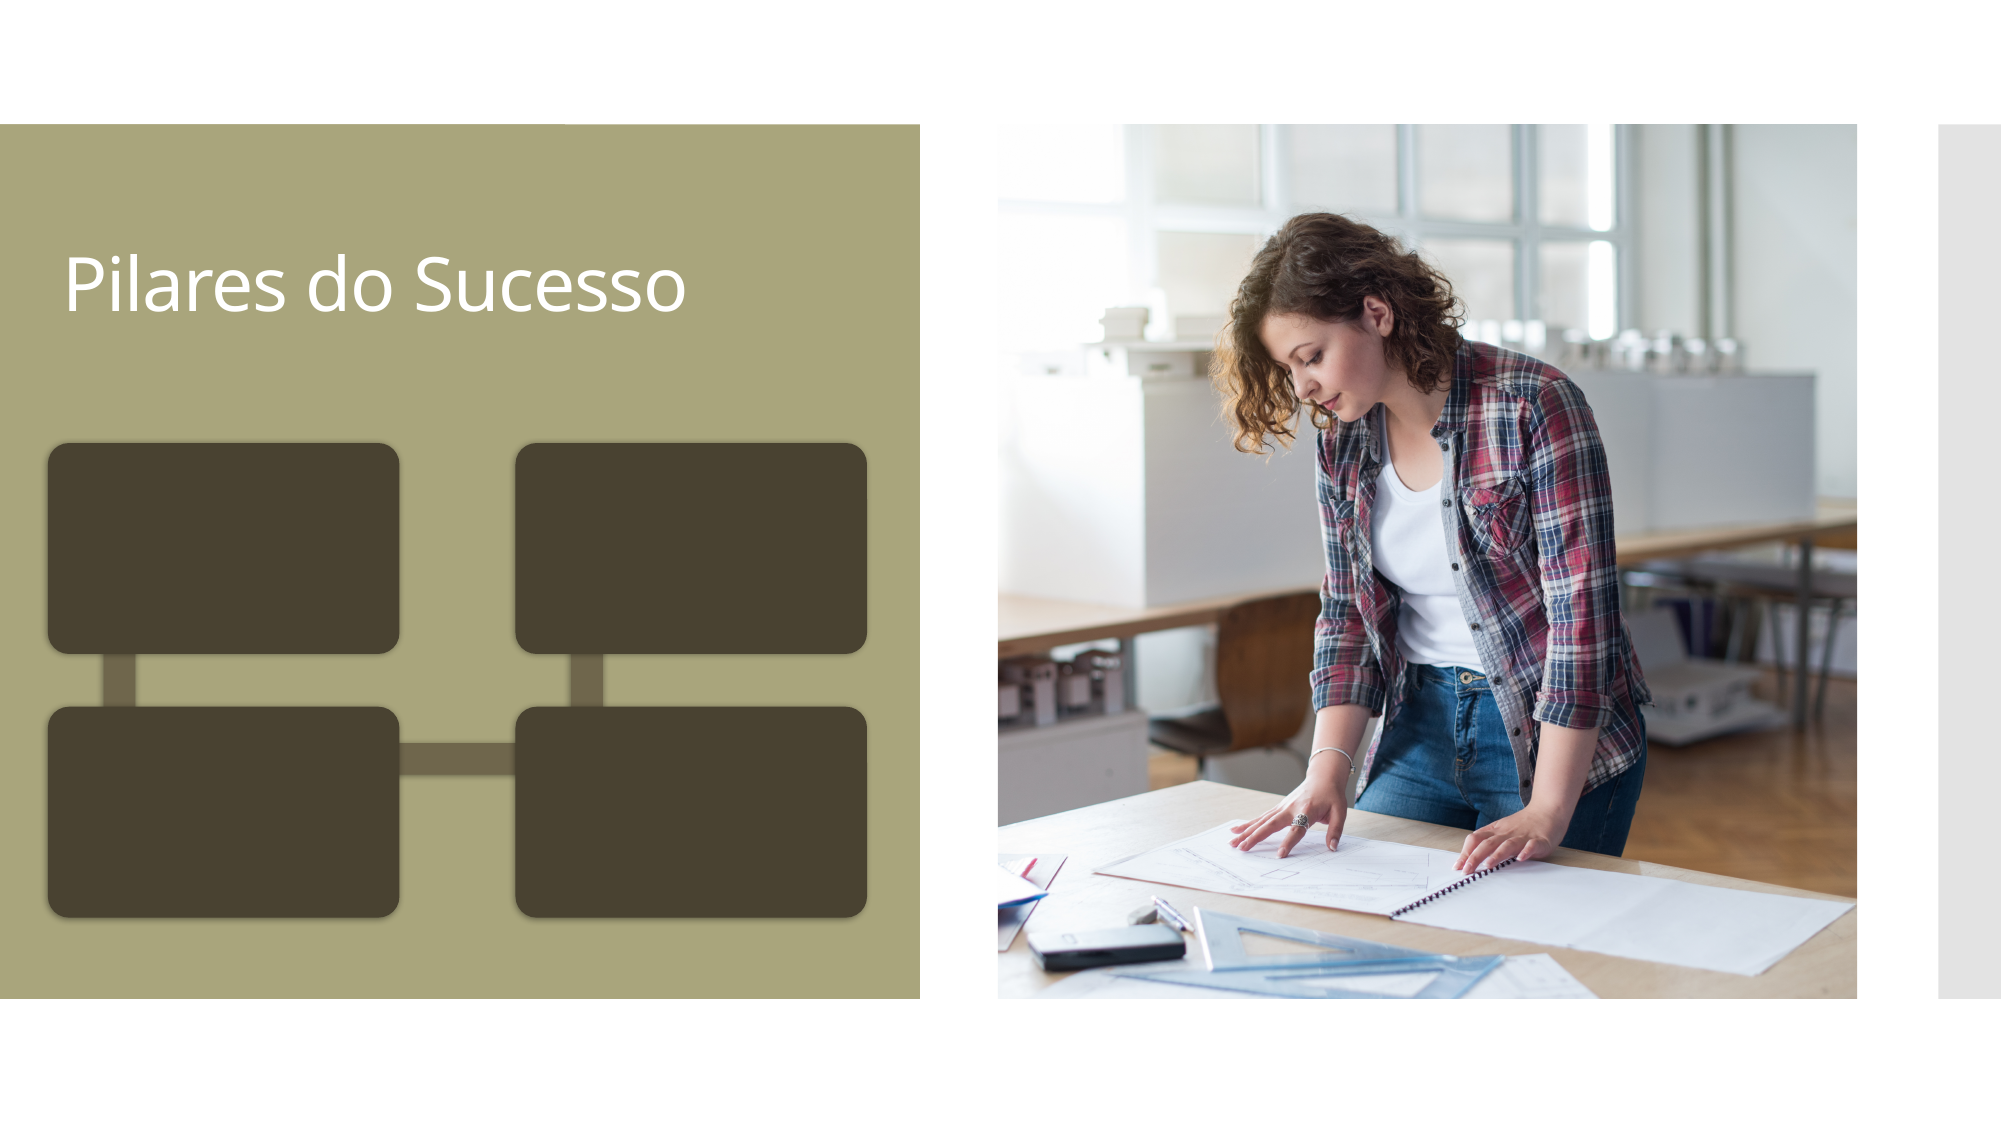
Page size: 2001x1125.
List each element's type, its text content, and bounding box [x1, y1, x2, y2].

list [47, 411, 868, 950]
text_box [0, 124, 921, 1000]
title Pilares do Sucesso [47, 184, 868, 391]
picture [997, 124, 1858, 1000]
